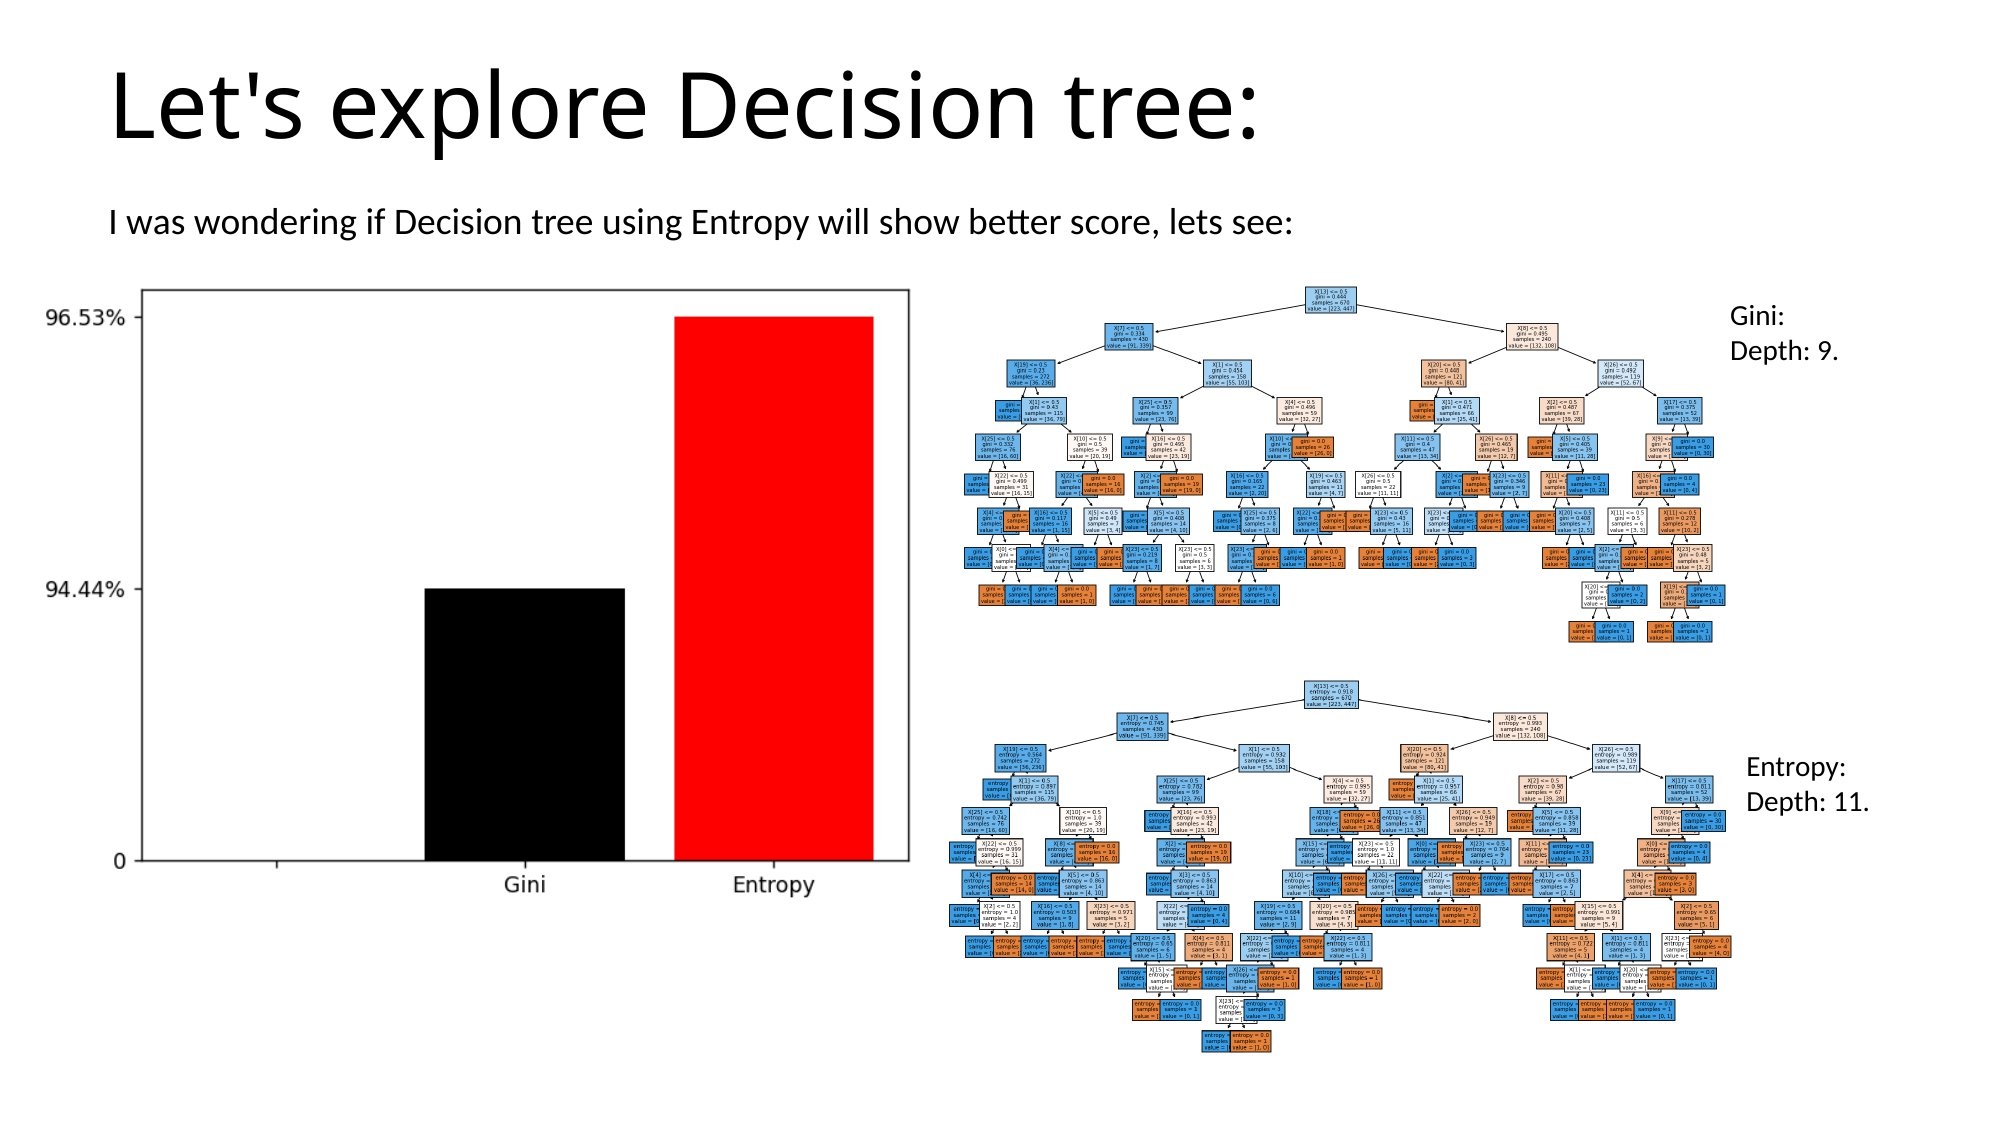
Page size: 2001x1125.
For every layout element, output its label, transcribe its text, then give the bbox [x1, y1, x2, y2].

picture [29, 276, 1751, 911]
text_box Gini: Depth: 9. [1751, 289, 2000, 374]
text_box Entropy: Depth: 11. [1742, 739, 2000, 825]
title Let's explore Decision tree: [93, 0, 1819, 190]
picture [940, 665, 1742, 1065]
text_box I was wondering if Decision tree using Entropy will show better score, lets see: [93, 190, 1917, 250]
